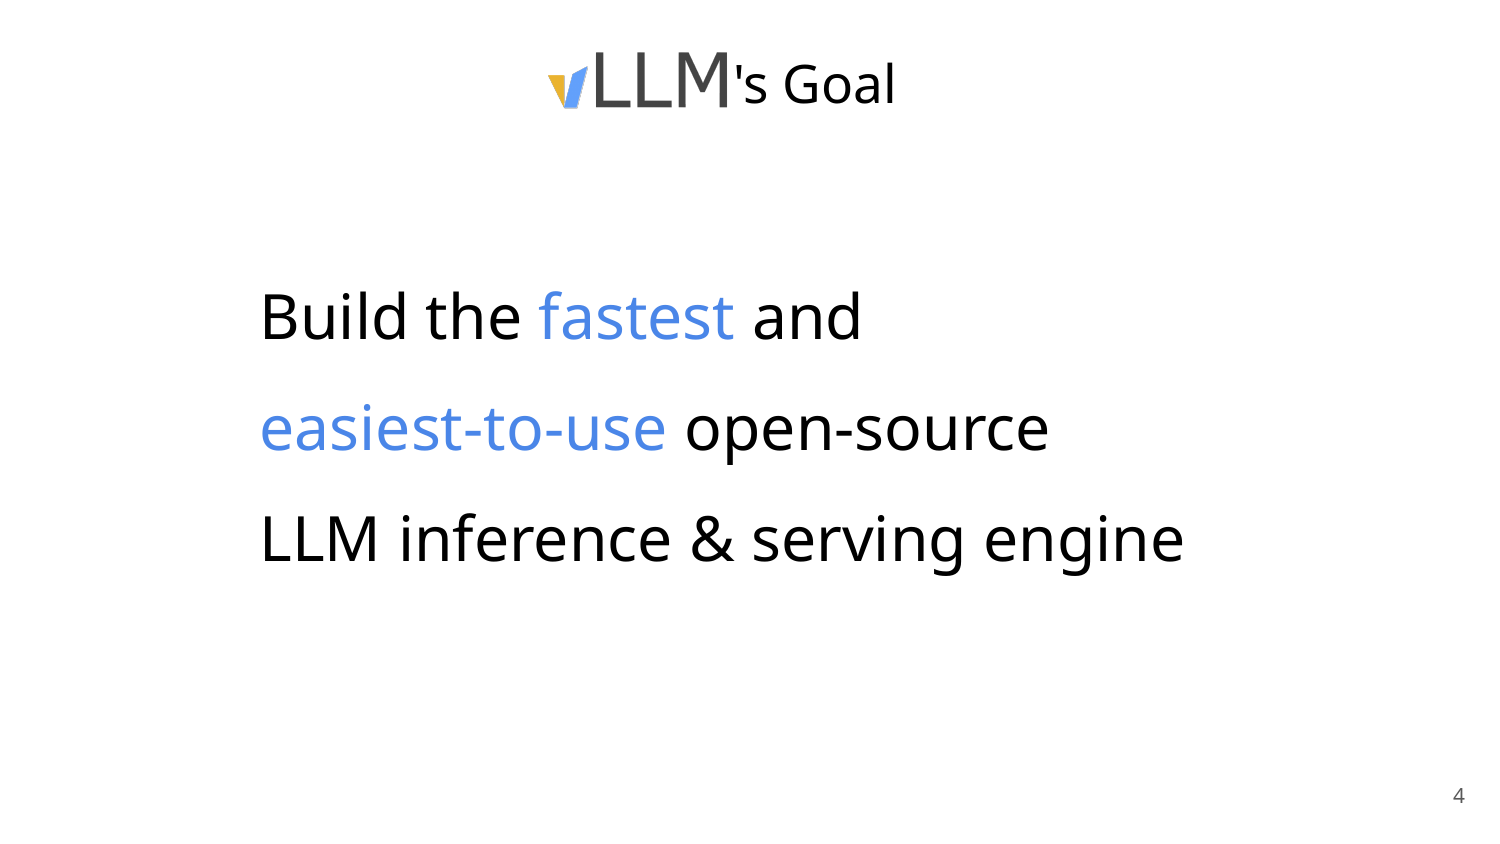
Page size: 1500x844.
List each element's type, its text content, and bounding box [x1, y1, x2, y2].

list Build the fastest and easiest-to-use open-source LLM inference & serving engine [244, 154, 1256, 686]
slide_number ‹#› [1389, 764, 1480, 830]
picture [540, 39, 736, 120]
title vLLM's Goal [51, 35, 1449, 130]
